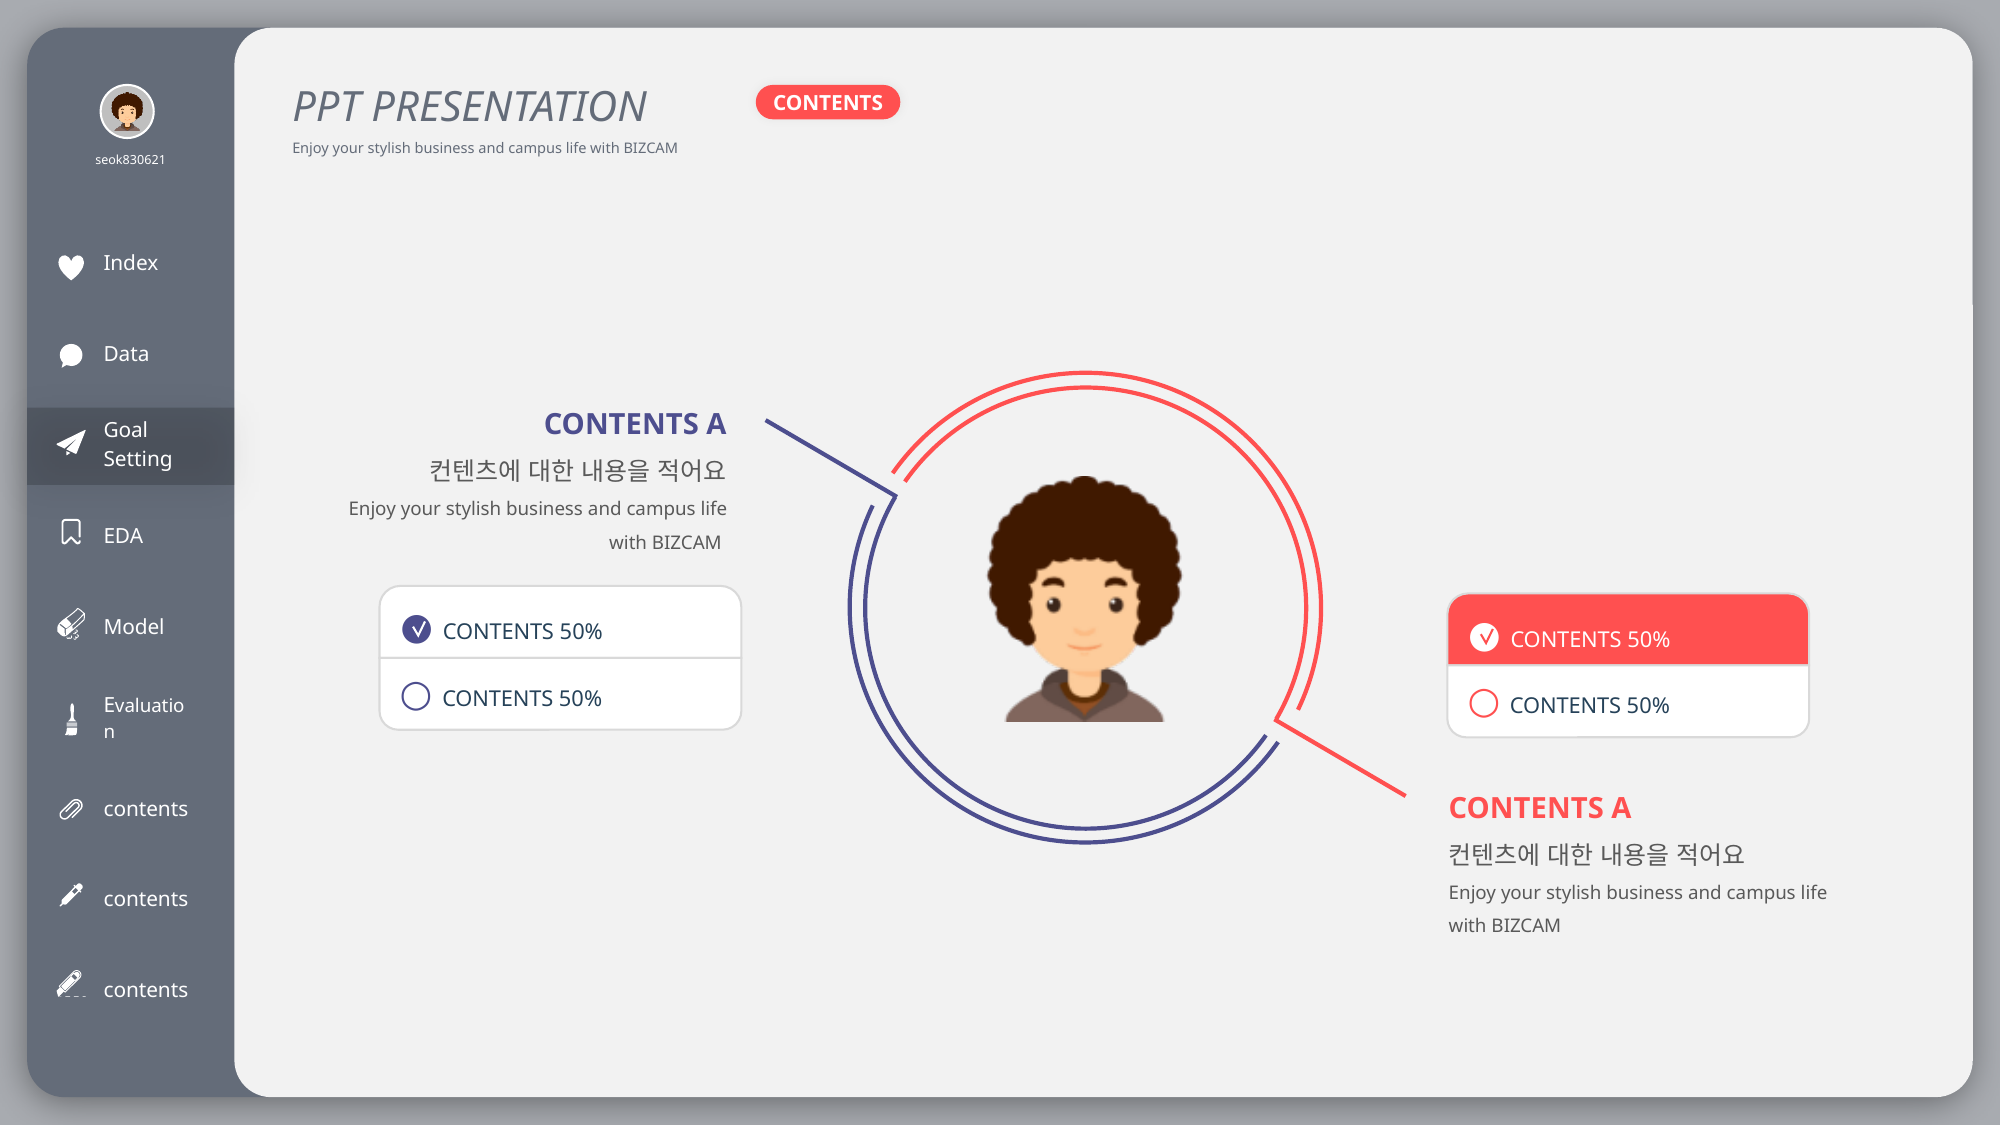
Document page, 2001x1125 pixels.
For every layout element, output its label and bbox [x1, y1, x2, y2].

picture [962, 476, 1208, 723]
text_box [56, 254, 86, 997]
text_box [27, 27, 1973, 1098]
text_box [850, 285, 1322, 931]
